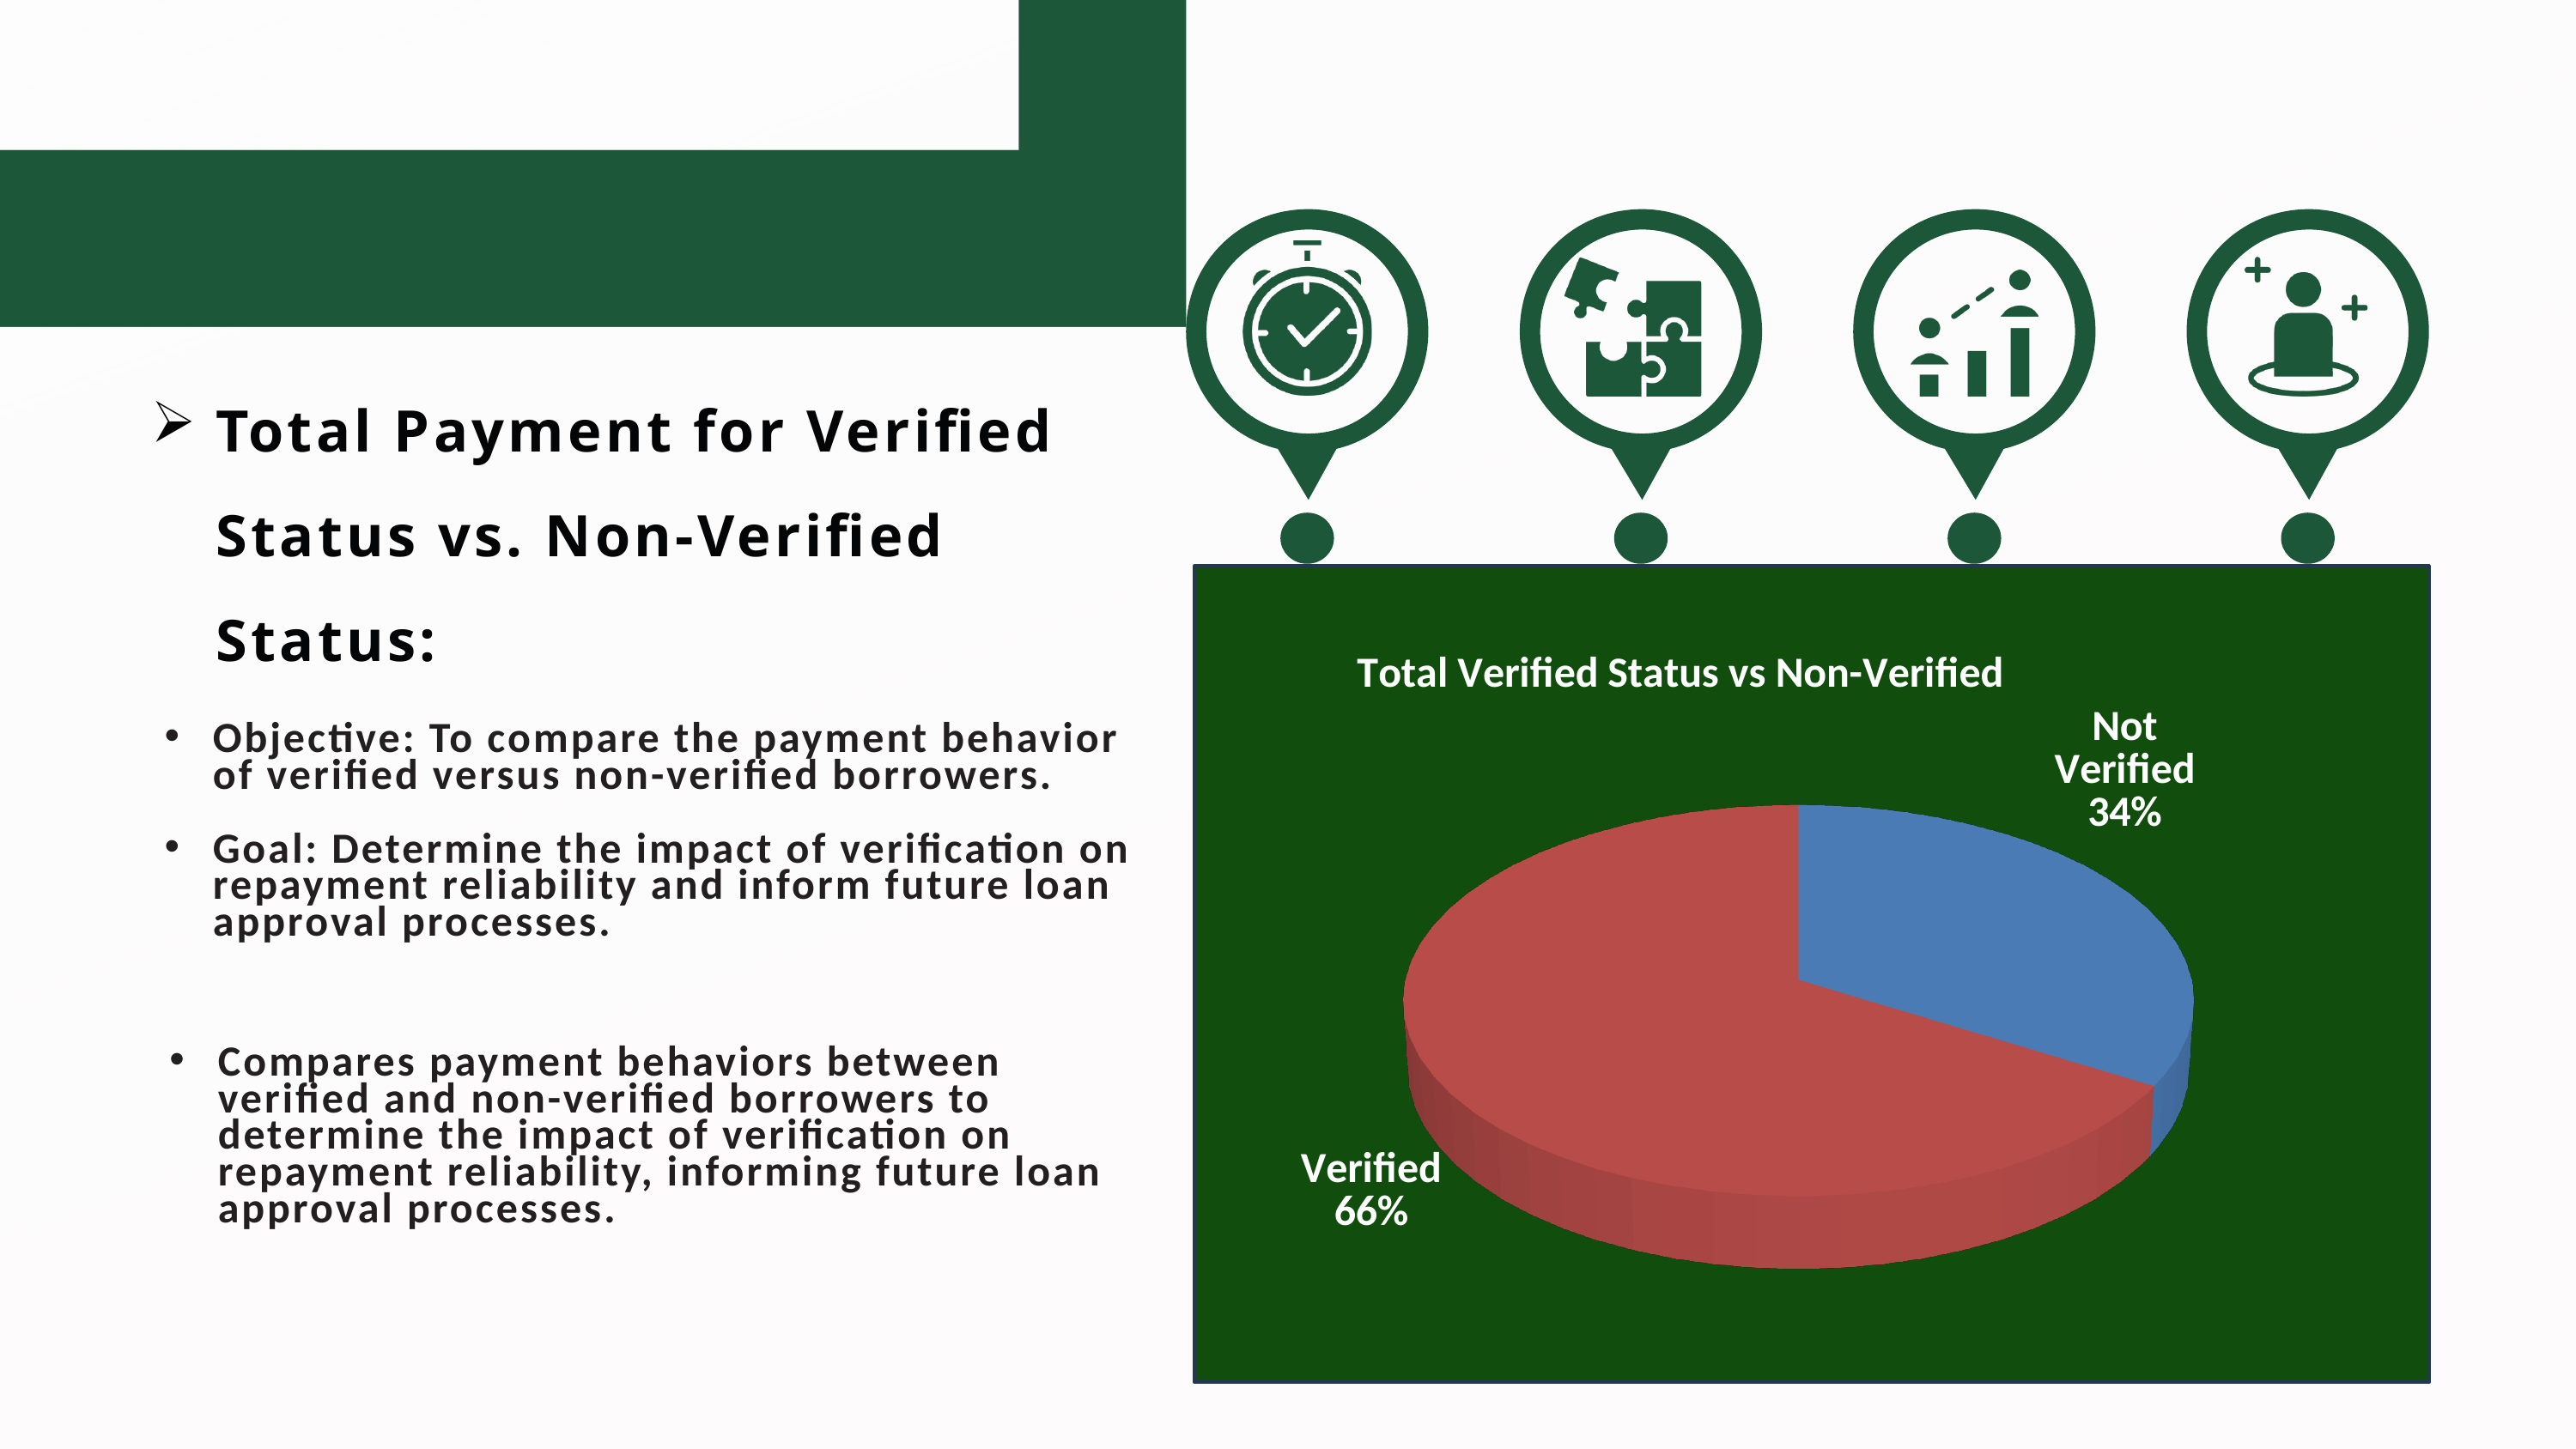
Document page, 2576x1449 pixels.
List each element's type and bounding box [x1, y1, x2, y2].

chart [1242, 616, 2412, 1347]
text_box [0, 0, 2576, 1449]
text_box [150, 358, 1157, 1240]
